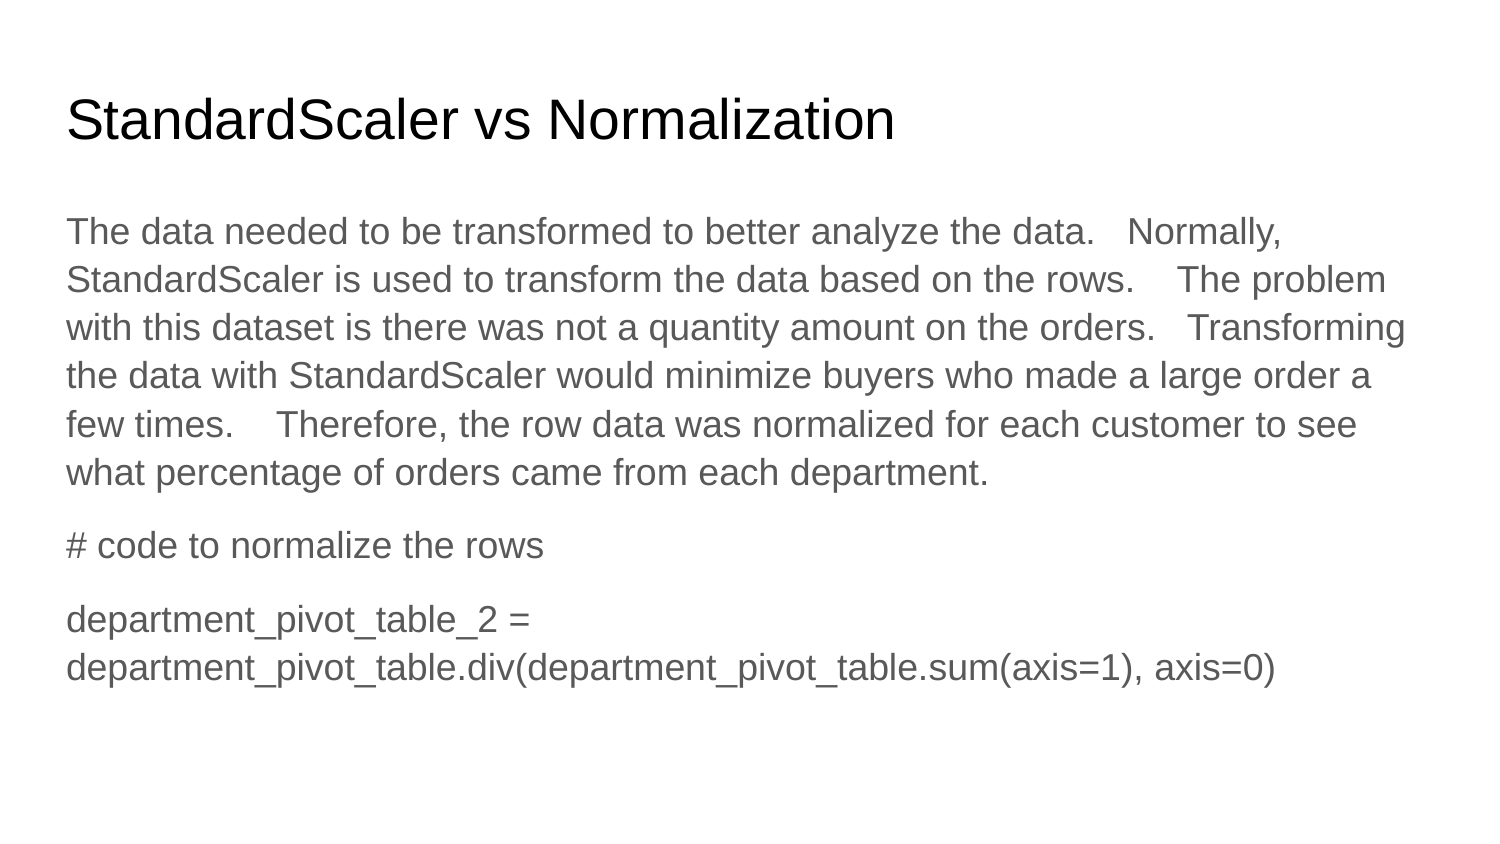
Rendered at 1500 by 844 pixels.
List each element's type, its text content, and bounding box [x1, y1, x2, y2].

list The data needed to be transformed to better analyze the data. Normally, StandardScaler is used to transform the data based on the rows. The problem with this dataset is there was not a quantity amount on the orders. Transforming the data with StandardScaler would minimize buyers who made a large order a few times. Therefore, the row data was normalized for each customer to see what percentage of orders came from each department. # code to normalize the rows department_pivot_table_2 = department_pivot_table.div(department_pivot_table.sum(axis=1), axis=0) [51, 189, 1449, 750]
title StandardScaler vs Normalization [51, 72, 1449, 167]
